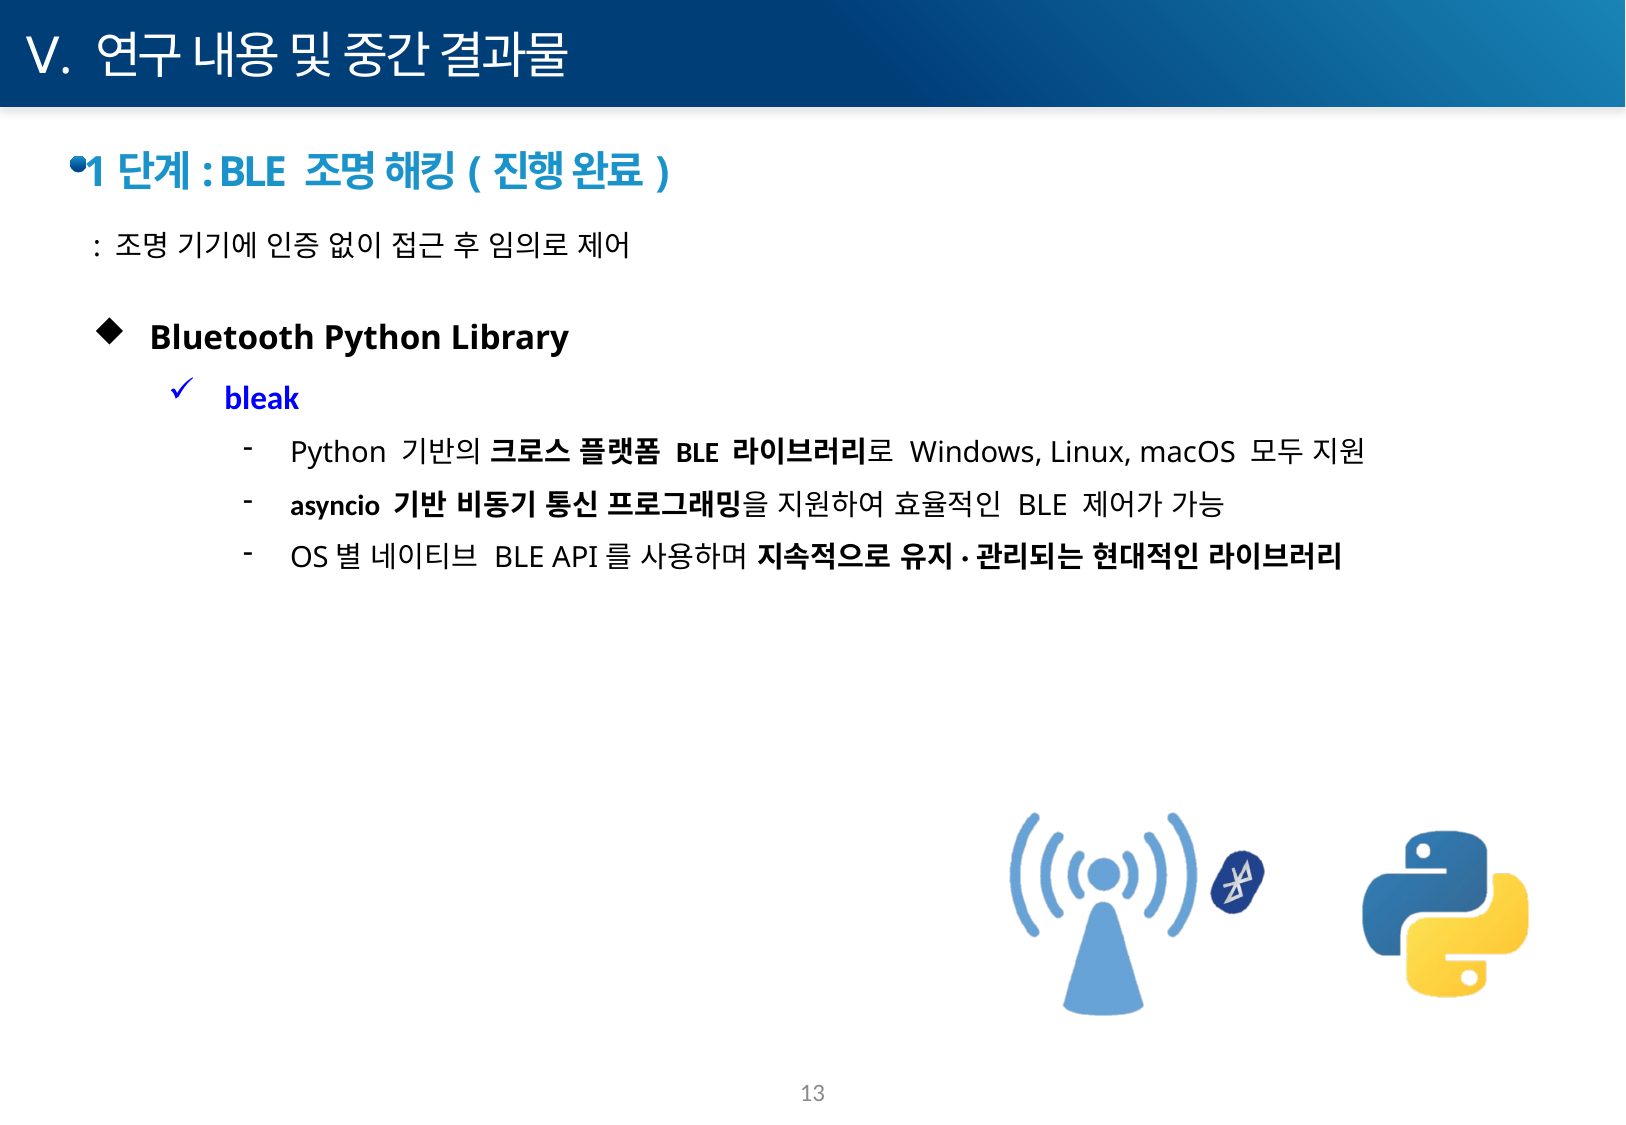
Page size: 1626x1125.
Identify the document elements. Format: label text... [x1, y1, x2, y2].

picture [971, 793, 1547, 1027]
slide_number 13 [629, 1061, 996, 1122]
text_box Bluetooth Python Library bleak Python 기반의 크로스 플랫폼 BLE 라이브러리로 Windows, Linux, macOS 모두 지원 asyncio 기반 비동기 통신 프로그래밍을 지원하여 효율적인 BLE 제어가 가능 OS별 네이티브 BLE API를 사용하며 지속적으로 유지·관리되는 현대적인 라이브러리 [78, 288, 1492, 581]
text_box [69, 136, 667, 203]
text_box Ⅴ. 연구 내용 및 중간 결과물 [10, 15, 824, 91]
text_box : 조명 기기에 인증 없이 접근 후 임의로 제어 [78, 202, 1534, 270]
